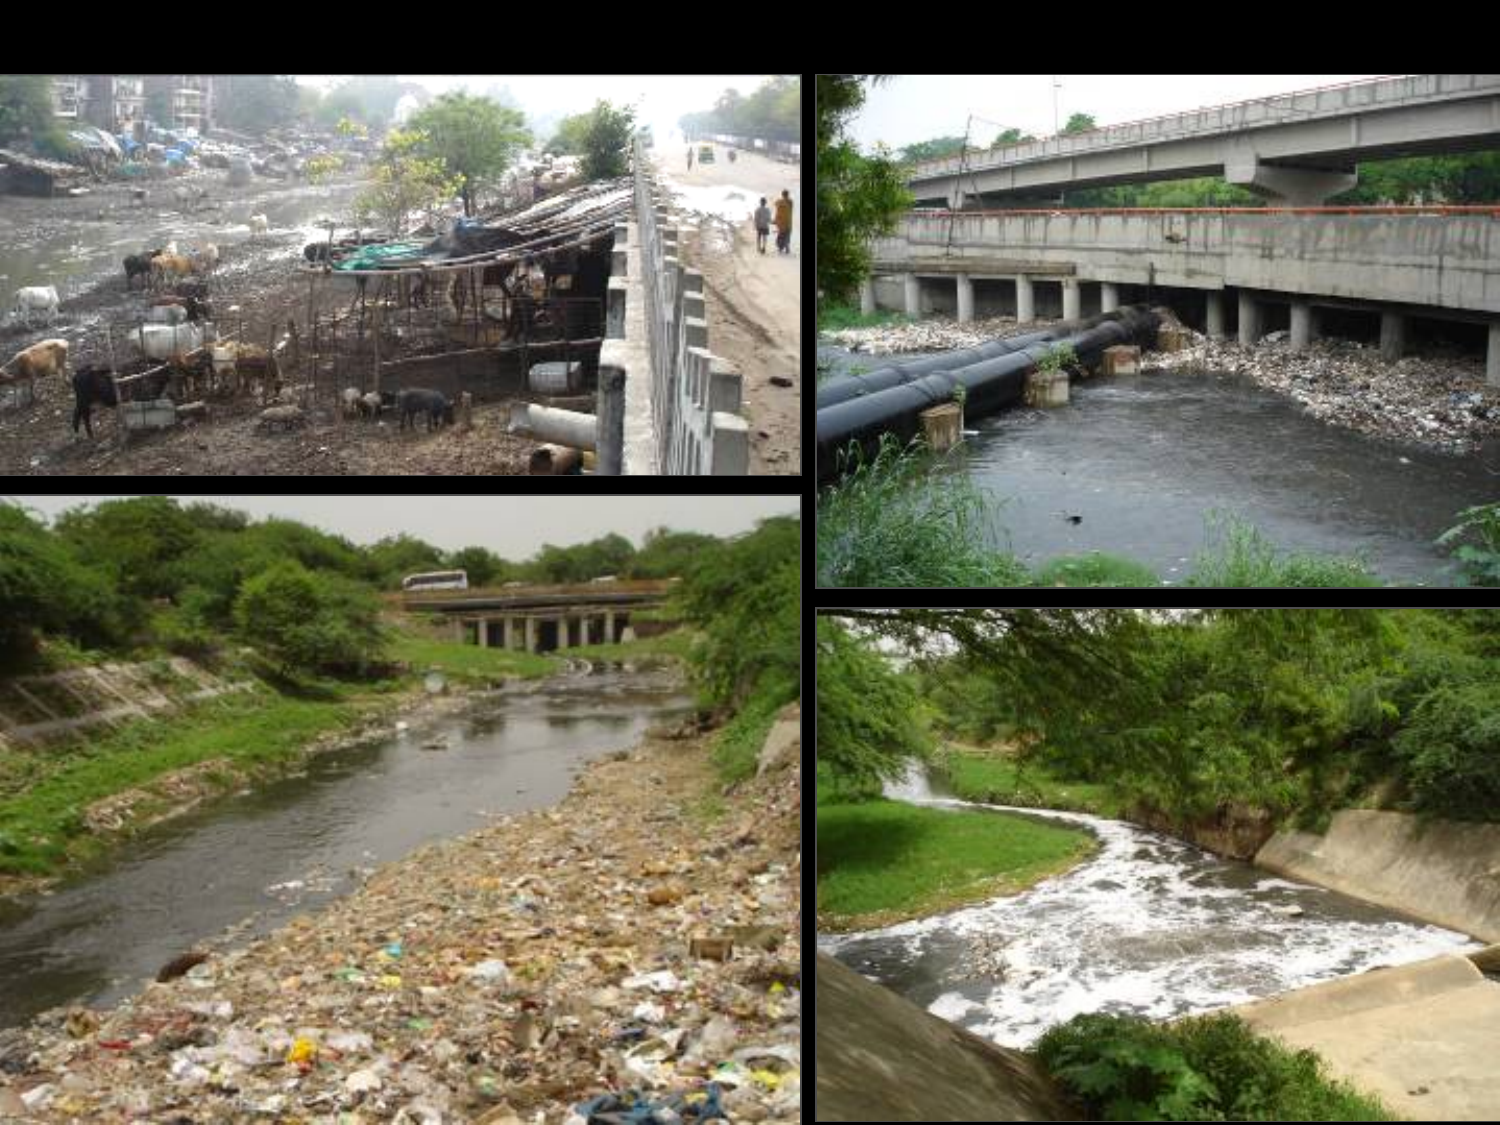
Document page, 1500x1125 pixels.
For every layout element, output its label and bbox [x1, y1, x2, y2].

text_box [0, 74, 1500, 1125]
